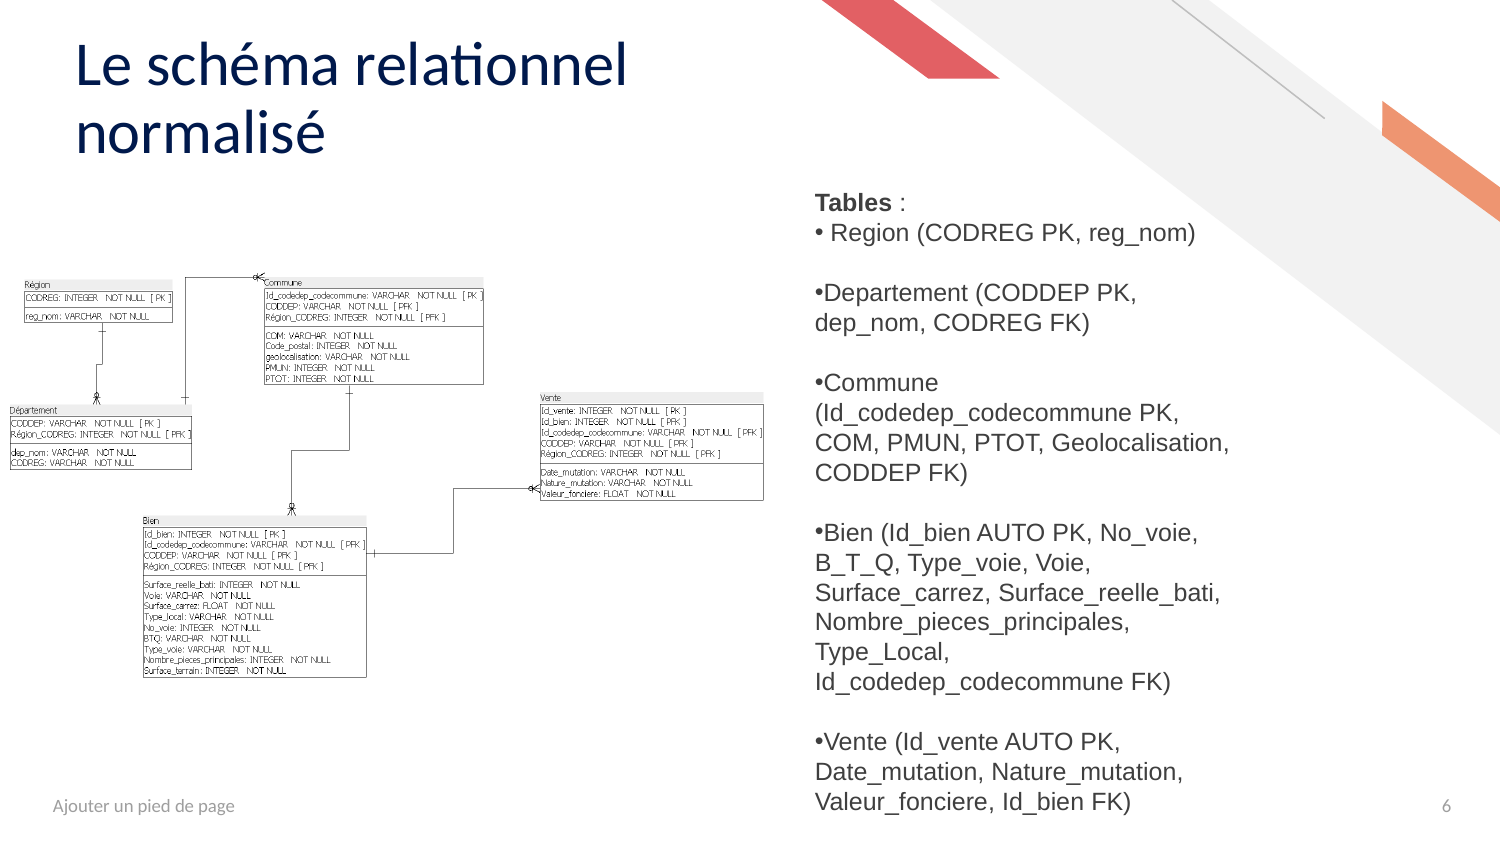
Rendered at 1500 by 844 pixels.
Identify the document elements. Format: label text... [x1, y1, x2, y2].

title Le schéma relationnel normalisé [63, 25, 834, 167]
list Tables : Region (CODREG PK, reg_nom) Departement (CODDEP PK, dep_nom, CODREG FK) Commune (Id_codedep_codecommune PK, COM, PMUN, PTOT, Geolocalisation, CODDEP FK) Bien (Id_bien AUTO PK, No_voie, B_T_Q, Type_voie, Voie, Surface_carrez, Surface_reelle_bati, Nombre_pieces_principales, Type_Local, Id_codedep_codecommune FK) Vente (Id_vente AUTO PK, Date_mutation, Nature_mutation, Valeur_fonciere, Id_bien FK) [799, 149, 1250, 823]
slide_number 6 [1371, 782, 1463, 827]
footer Ajouter un pied de page [41, 782, 548, 827]
picture [0, 262, 770, 687]
